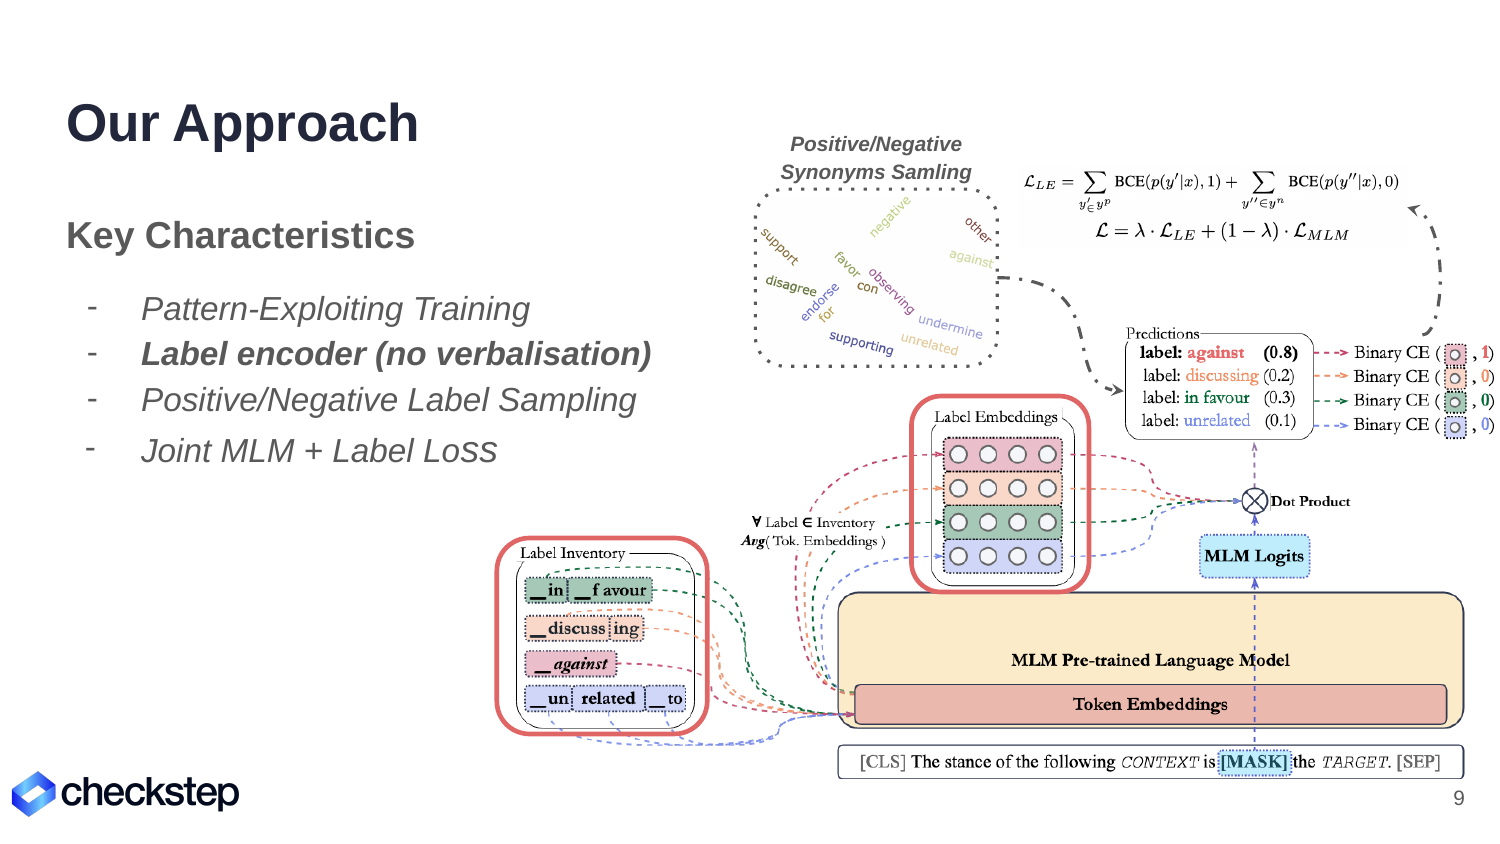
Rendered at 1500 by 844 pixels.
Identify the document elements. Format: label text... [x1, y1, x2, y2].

slide_number 9 [1389, 787, 1480, 830]
text_box Key Characteristics Pattern-Exploiting Training Label encoder (no verbalisation) Positive/Negative Label Sampling Joint MLM + Label Loss [51, 188, 708, 750]
text_box Positive/Negative Synonyms Samling [675, 111, 1077, 199]
text_box [496, 544, 510, 728]
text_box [996, 277, 1124, 392]
picture [11, 771, 239, 817]
picture [1017, 166, 1408, 248]
title Our Approach [51, 72, 1449, 167]
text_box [1350, 263, 1480, 279]
picture [515, 195, 1500, 779]
